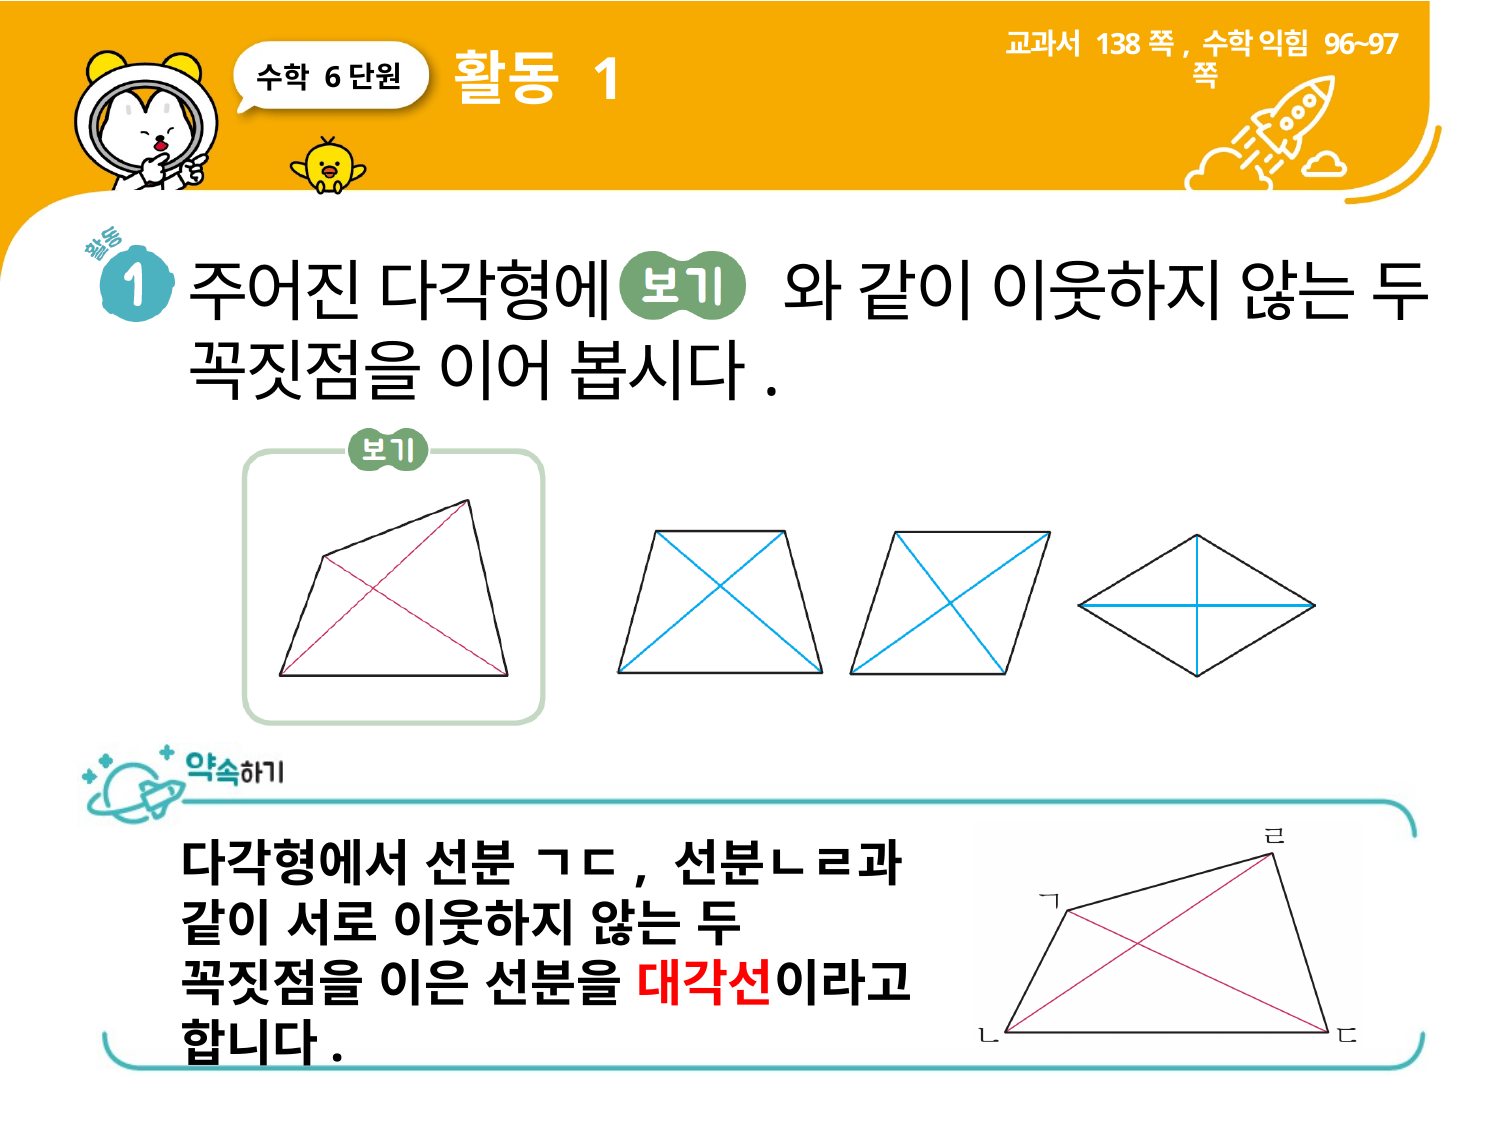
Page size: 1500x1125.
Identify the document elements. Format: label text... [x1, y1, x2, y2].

text_box 주어진 다각형에 와 같이 이웃하지 않는 두 꼭짓점을 이어 봅시다. [172, 241, 1451, 417]
picture [0, 1, 1500, 1124]
list 교과서 138쪽, 수학 익힘 96~97쪽 [983, 22, 1428, 70]
list 6단원 [282, 55, 445, 106]
text_box 다각형에서 선분 ㄱㄷ, 선분ㄴㄹ과 같이 서로 이웃하지 않는 두 꼭짓점을 이은 선분을 대각선이라고 합니다. [165, 842, 945, 1027]
list 활동 1 [438, 38, 1205, 124]
